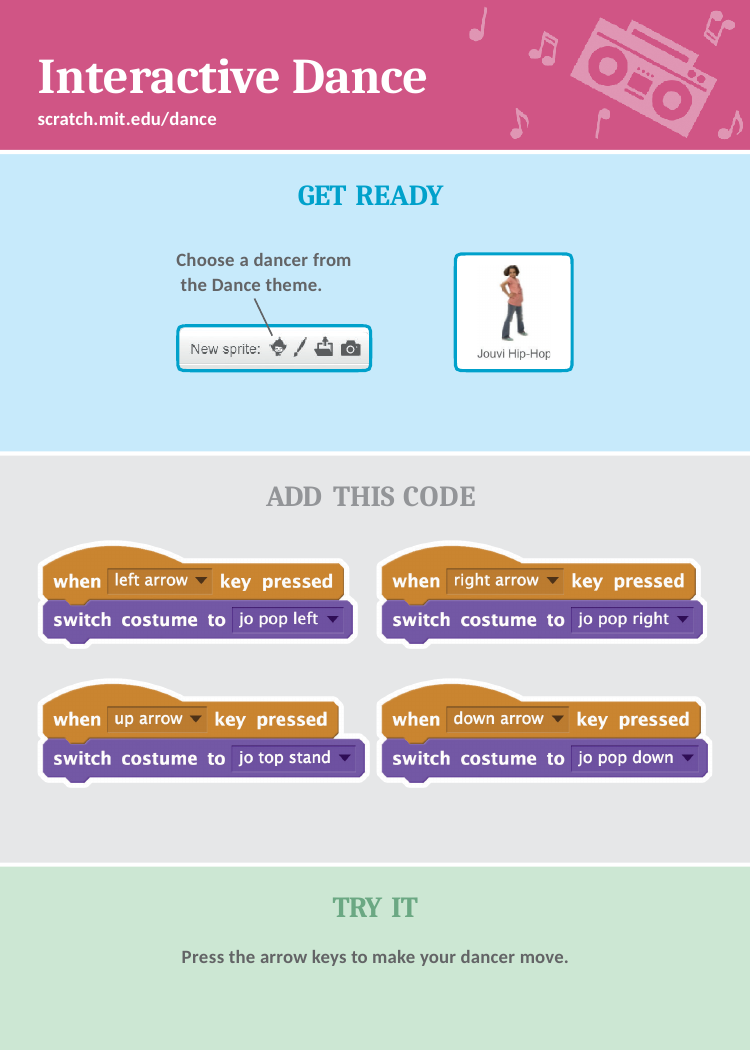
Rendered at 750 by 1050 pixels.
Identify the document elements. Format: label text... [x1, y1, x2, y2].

text_box Choose a dancer from the Dance theme. [174, 245, 354, 295]
text_box [715, 149, 750, 155]
text_box [0, 867, 750, 1050]
text_box [177, 325, 371, 371]
text_box [0, 451, 750, 456]
text_box [376, 540, 708, 649]
title Interactive Dance scratch.mit.edu/dance [35, 43, 715, 219]
text_box [0, 155, 750, 451]
text_box [37, 678, 370, 788]
text_box [0, 0, 750, 149]
text_box [455, 253, 573, 371]
text_box [376, 678, 713, 788]
text_box ADD THIS CODE [263, 477, 489, 513]
text_box TRY IT Press the arrow keys to make your dancer move. [178, 888, 572, 968]
text_box [0, 149, 35, 155]
text_box GET READY [295, 175, 455, 212]
text_box [0, 862, 750, 867]
text_box [0, 456, 750, 862]
text_box [37, 540, 358, 649]
